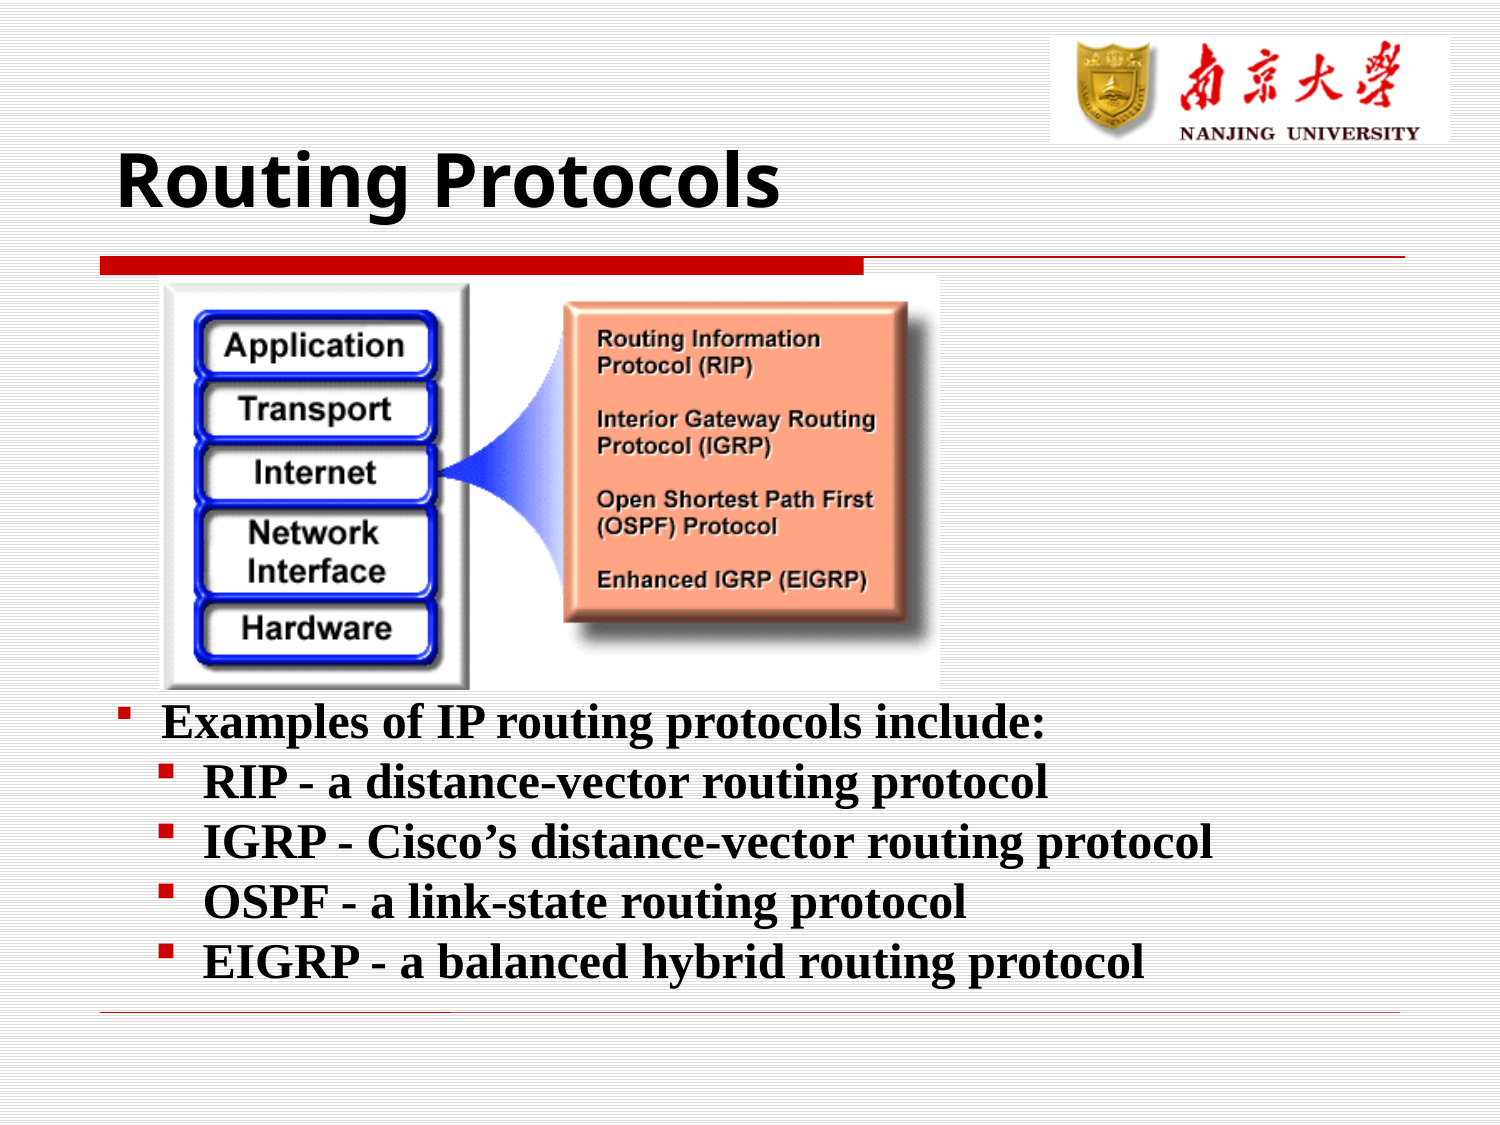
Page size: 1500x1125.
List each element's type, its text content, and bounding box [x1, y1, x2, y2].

text_box Examples of IP routing protocols include: RIP - a distance-vector routing protocol IGRP - Cisco’s distance-vector routing protocol OSPF - a link-state routing protocol EIGRP - a balanced hybrid routing protocol [100, 680, 1412, 988]
picture [1050, 37, 1450, 143]
text_box Routing Protocols [100, 125, 951, 231]
picture [159, 275, 940, 691]
